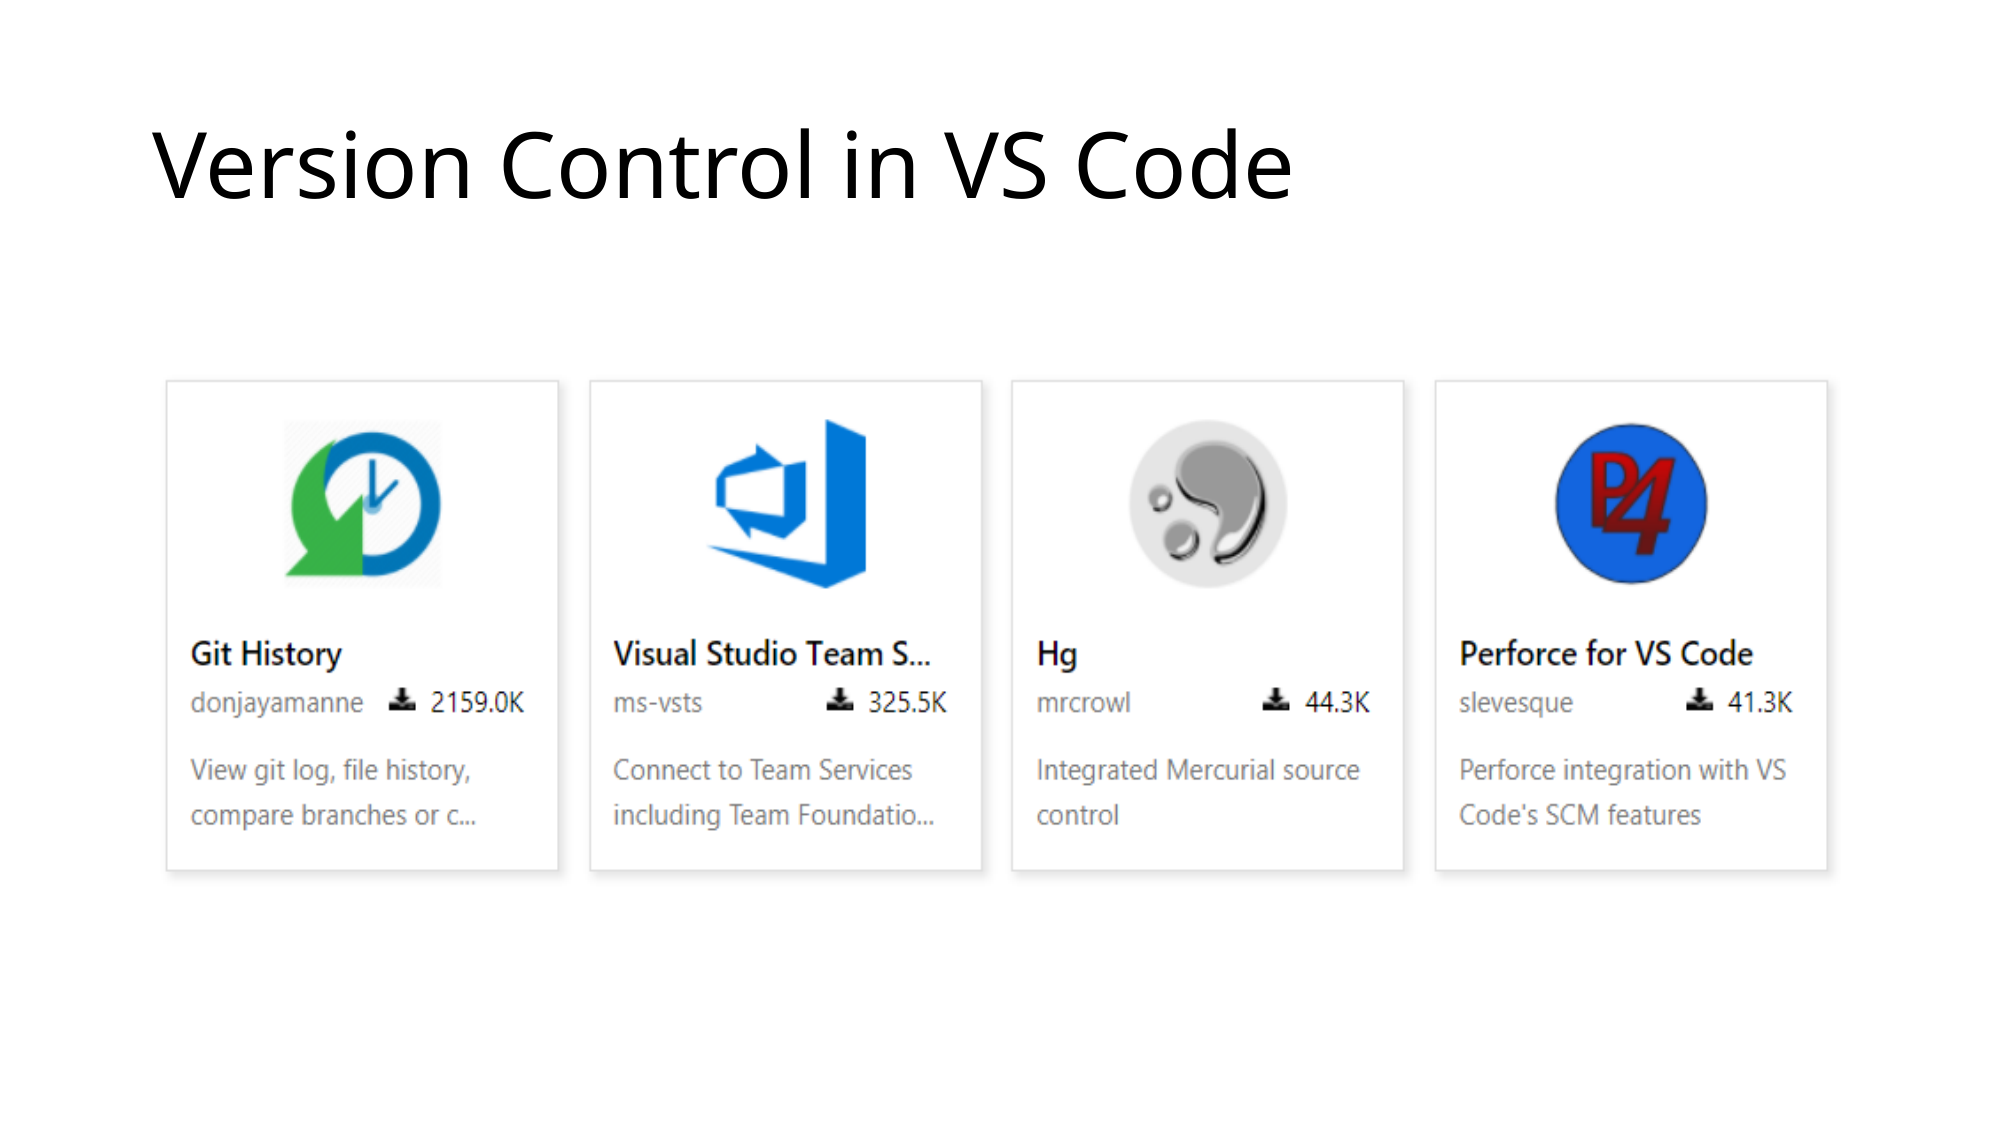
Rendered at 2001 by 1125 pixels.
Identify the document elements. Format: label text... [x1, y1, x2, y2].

title Version Control in VS Code [137, 59, 1863, 278]
picture [158, 373, 1841, 887]
